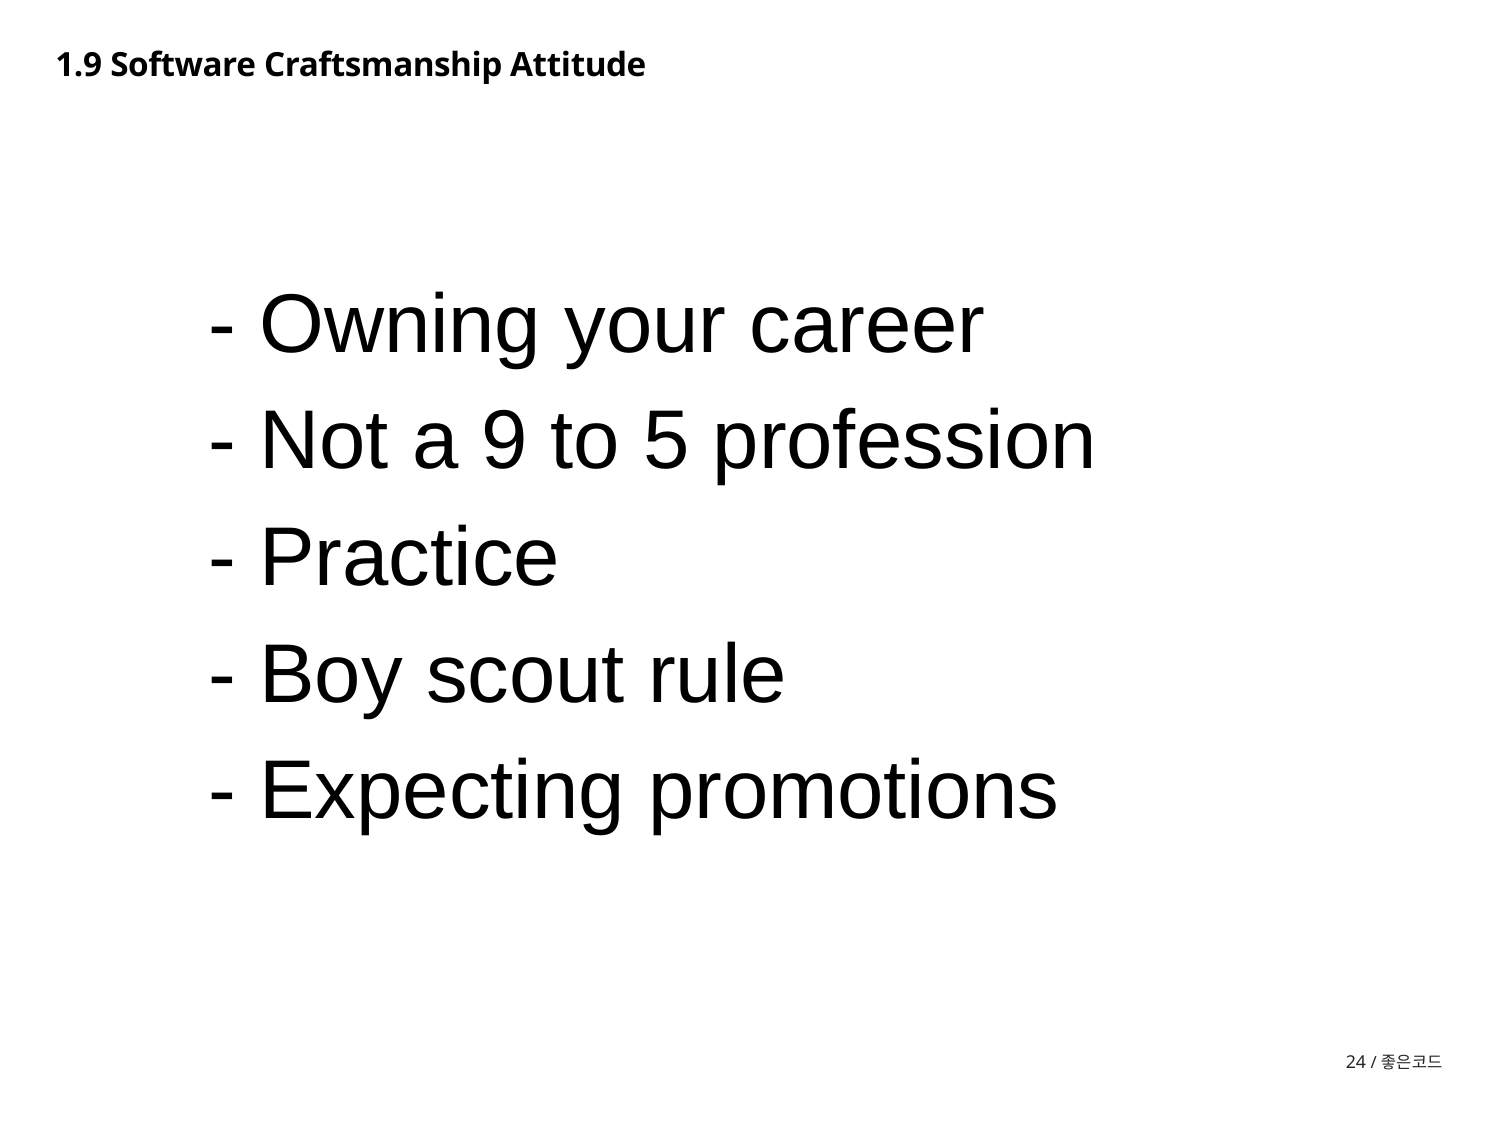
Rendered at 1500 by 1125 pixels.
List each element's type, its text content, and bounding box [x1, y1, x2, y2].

text_box 1.9 Software Craftsmanship Attitude [40, 27, 1090, 91]
list - Owning your career - Not a 9 to 5 profession - Practice - Boy scout rule - Expecting promotions [112, 261, 1386, 894]
